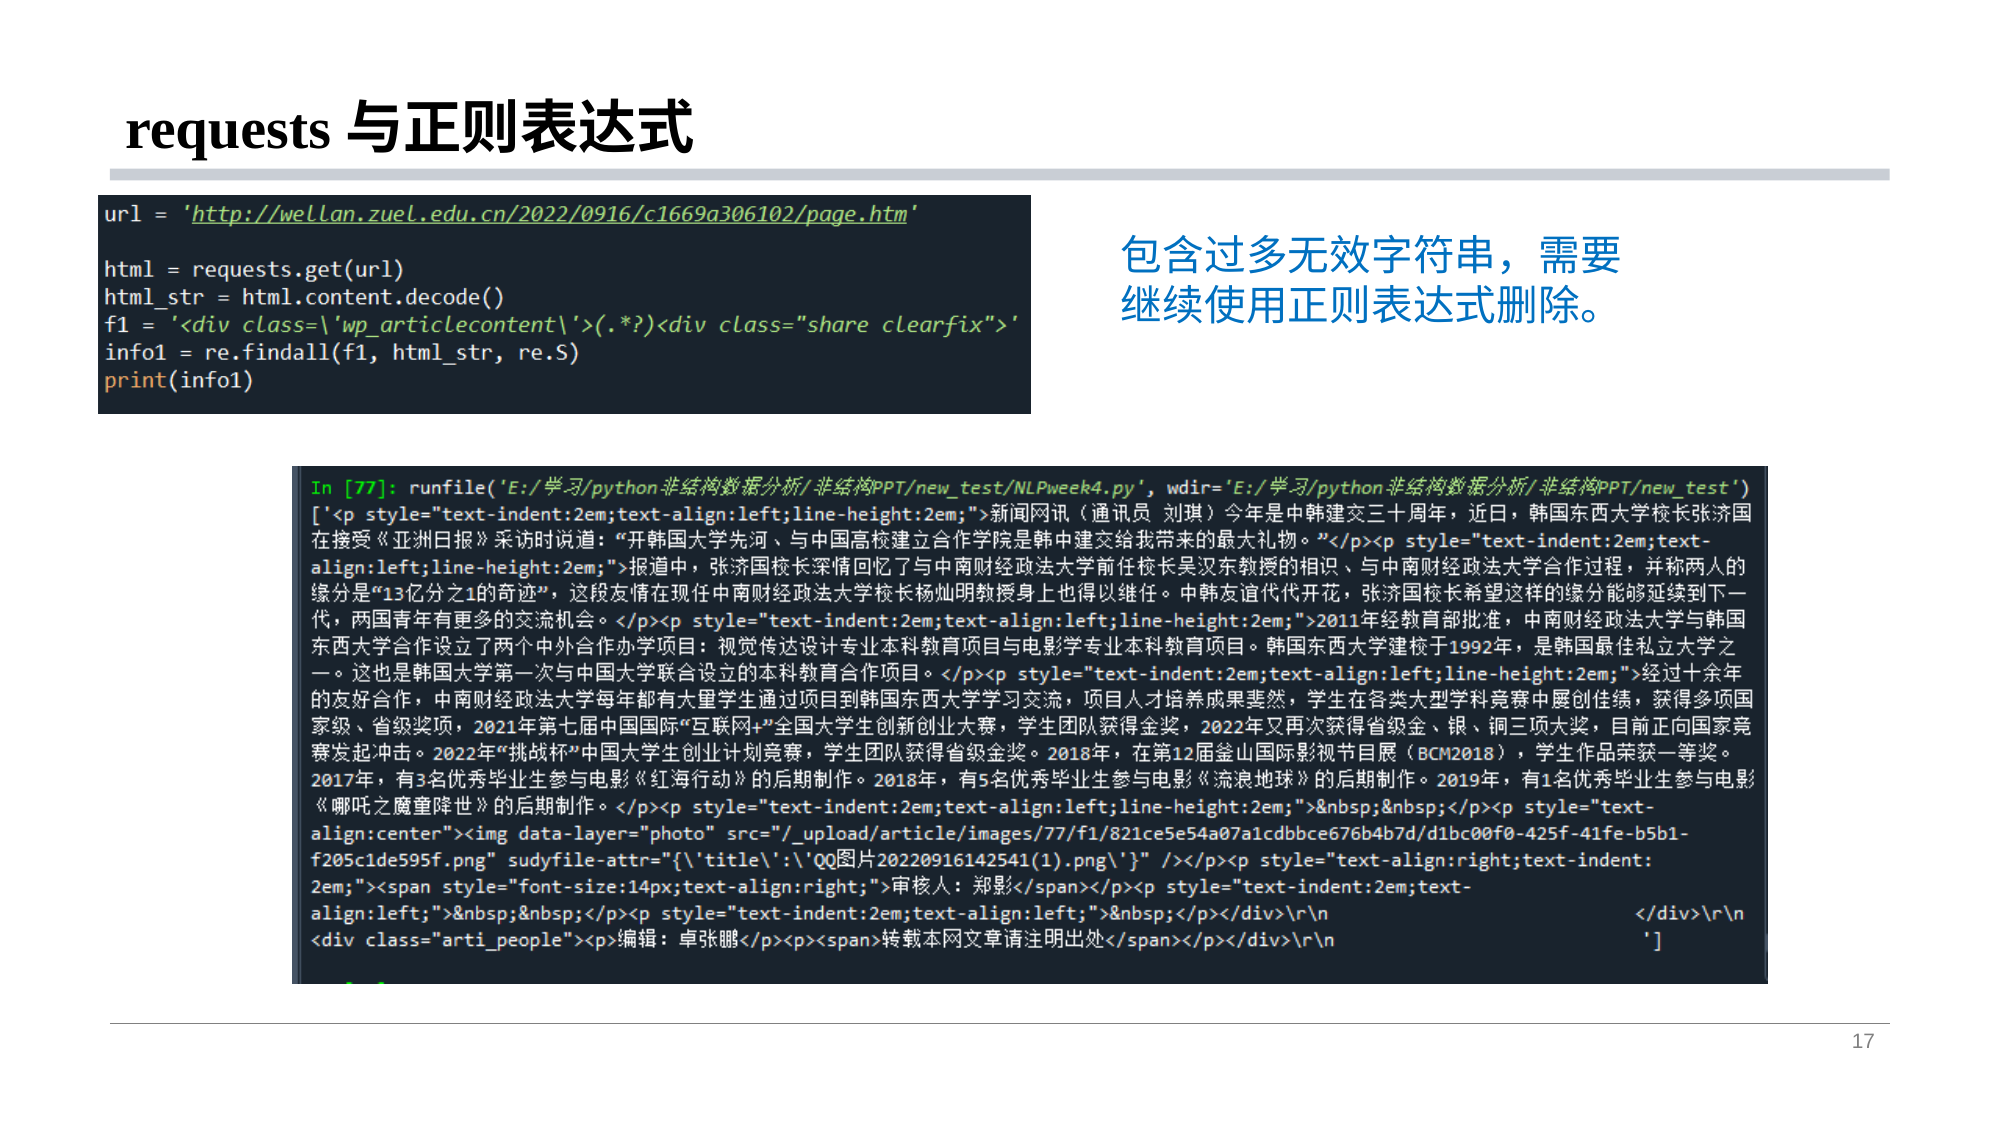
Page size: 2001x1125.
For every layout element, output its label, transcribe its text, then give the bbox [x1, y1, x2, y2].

title requests与正则表达式 [109, 0, 1890, 169]
picture [98, 195, 1031, 414]
slide_number 17 [1412, 1022, 1890, 1057]
picture [292, 466, 1768, 985]
text_box 包含过多无效字符串，需要 继续使用正则表达式删除。 [1106, 221, 1719, 337]
